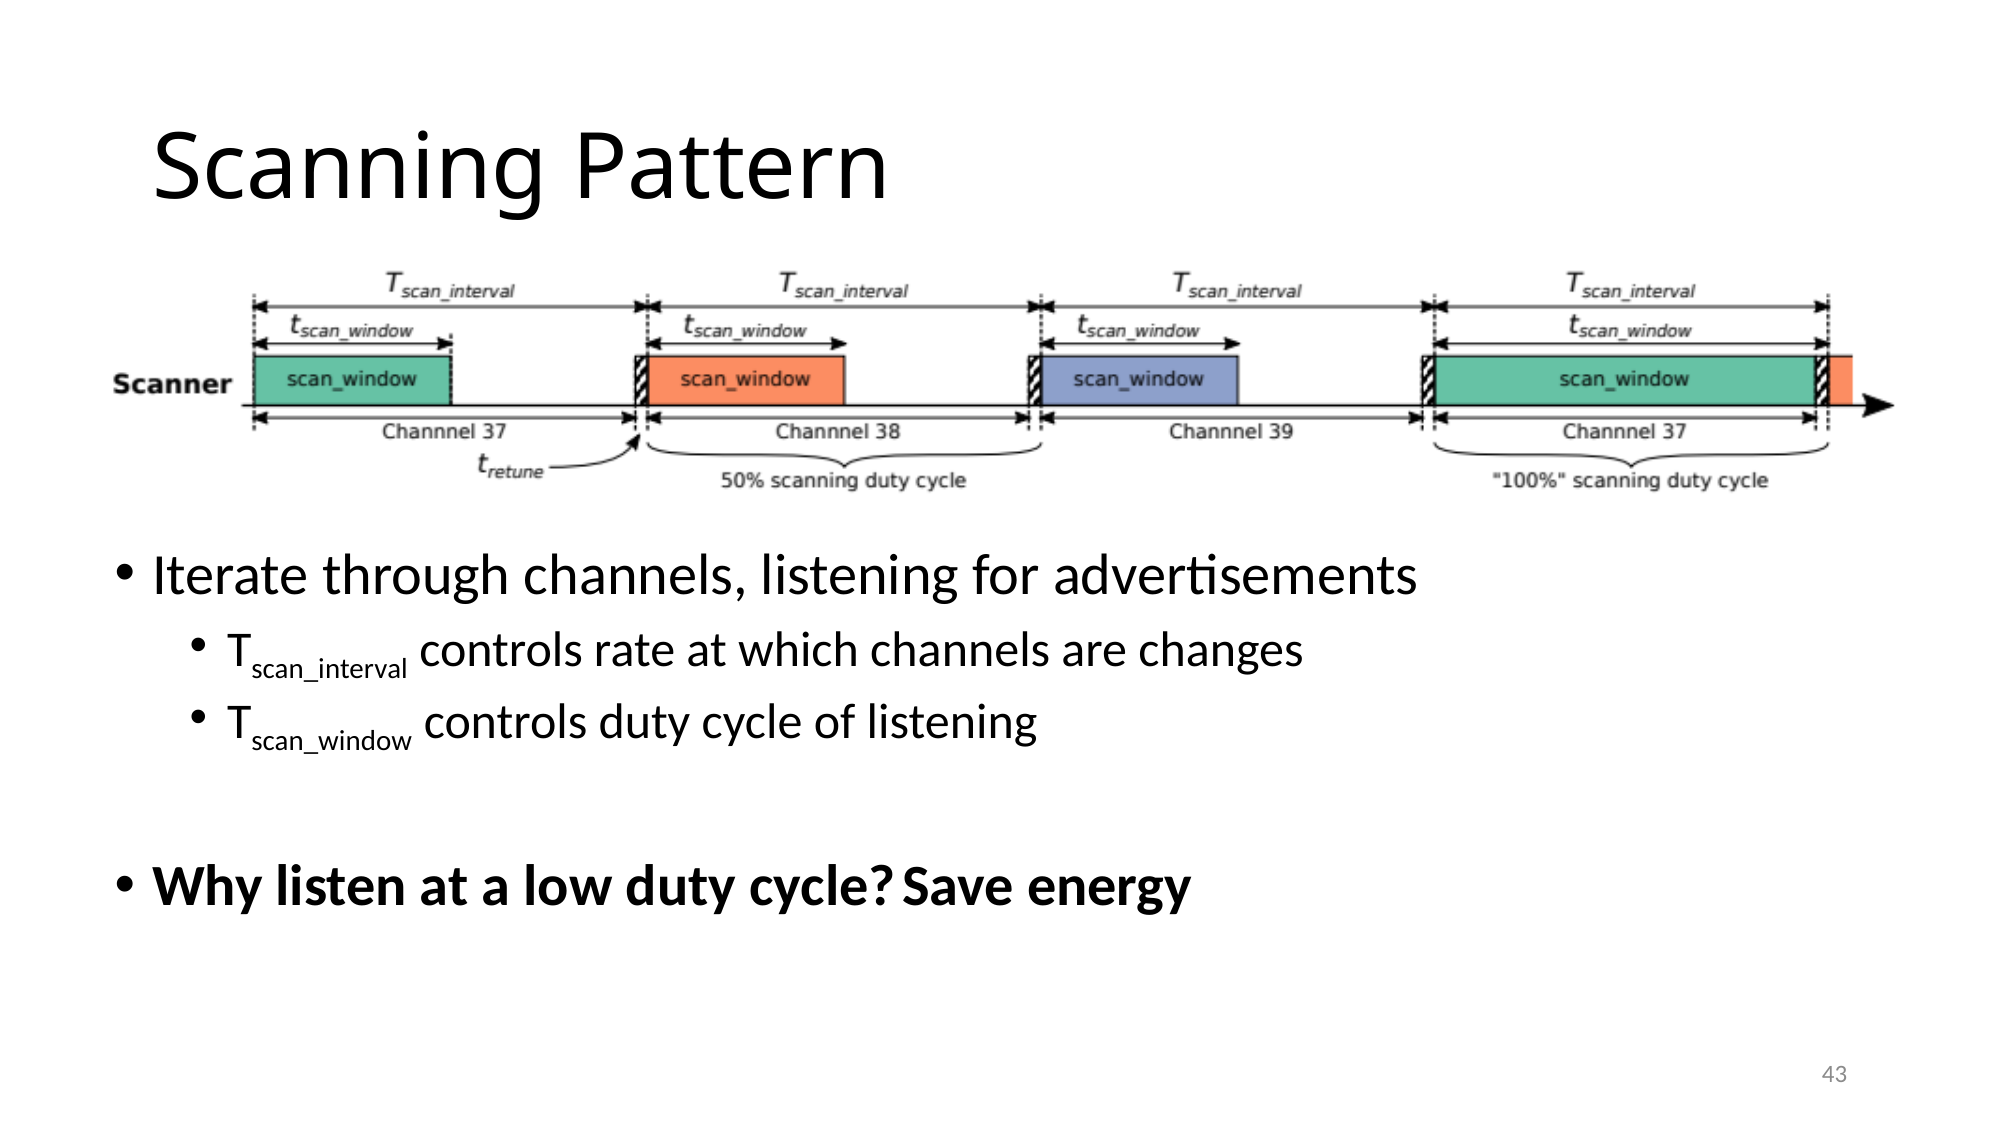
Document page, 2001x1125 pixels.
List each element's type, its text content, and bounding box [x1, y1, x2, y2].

slide_number 43 [1412, 1042, 1863, 1103]
picture [99, 247, 1900, 499]
list Iterate through channels, listening for advertisements Tscan_interval controls rate at which channels are changes Tscan_window controls duty cycle of listening Why listen at a low duty cycle? Save energy [99, 536, 1900, 1073]
title Scanning Pattern [137, 59, 1863, 247]
